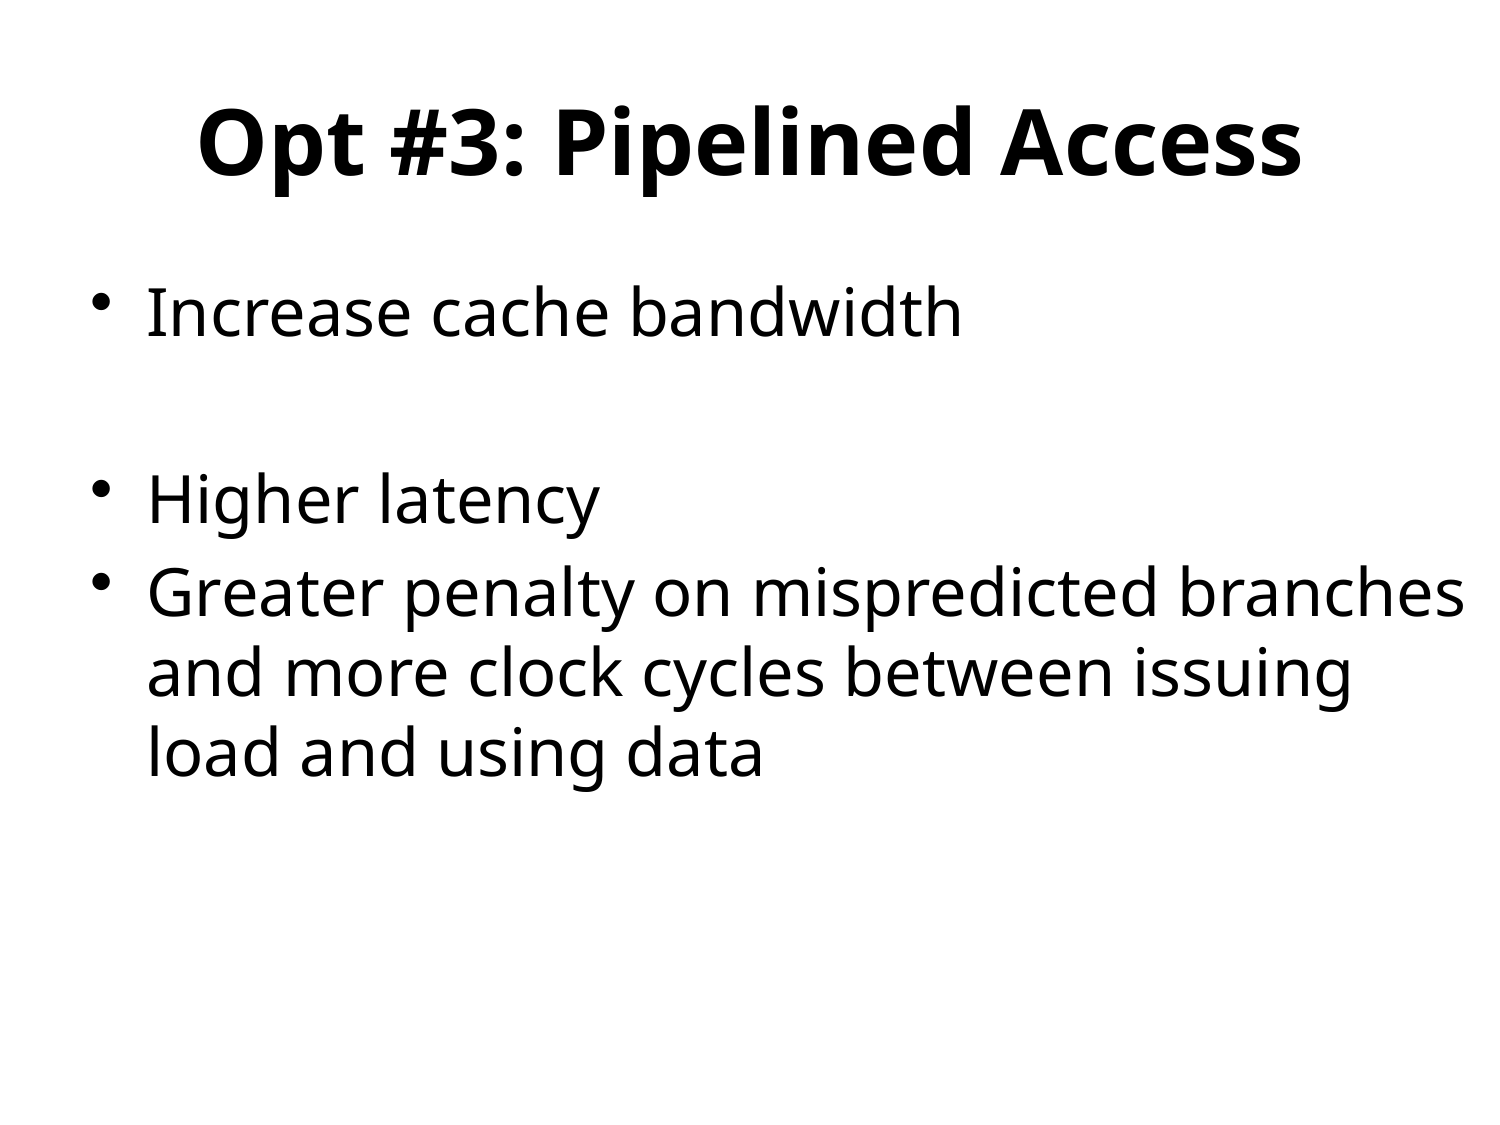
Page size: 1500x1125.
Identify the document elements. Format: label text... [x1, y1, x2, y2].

list Increase cache bandwidth Higher latency Greater penalty on mispredicted branches and more clock cycles between issuing load and using data [75, 262, 1500, 1125]
title Opt #3: Pipelined Access [0, 45, 1500, 233]
